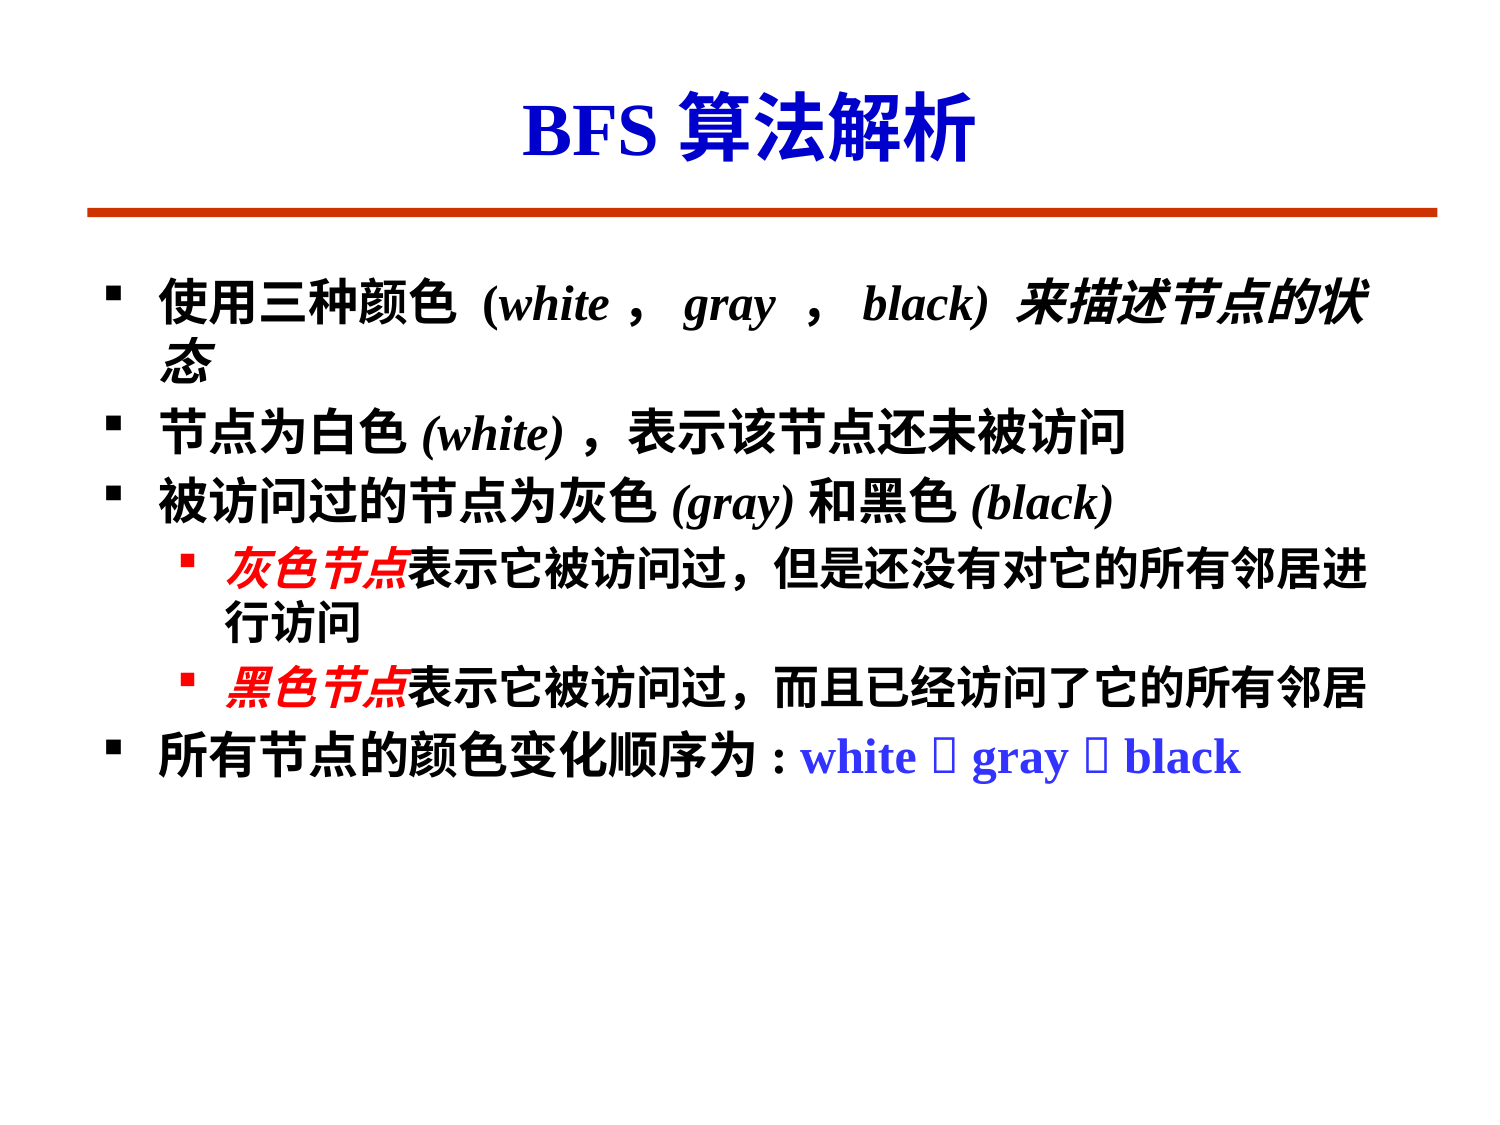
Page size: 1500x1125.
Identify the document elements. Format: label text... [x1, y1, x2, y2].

list 使用三种颜色 (white，gray ，black) 来描述节点的状态 节点为白色(white)，表示该节点还未被访问 被访问过的节点为灰色(gray)和黑色(black) 灰色节点表示它被访问过，但是还没有对它的所有邻居进行访问 黑色节点表示它被访问过，而且已经访问了它的所有邻居 所有节点的颜色变化顺序为: white  gray  black [87, 262, 1413, 1000]
title BFS算法解析 [112, 50, 1388, 200]
